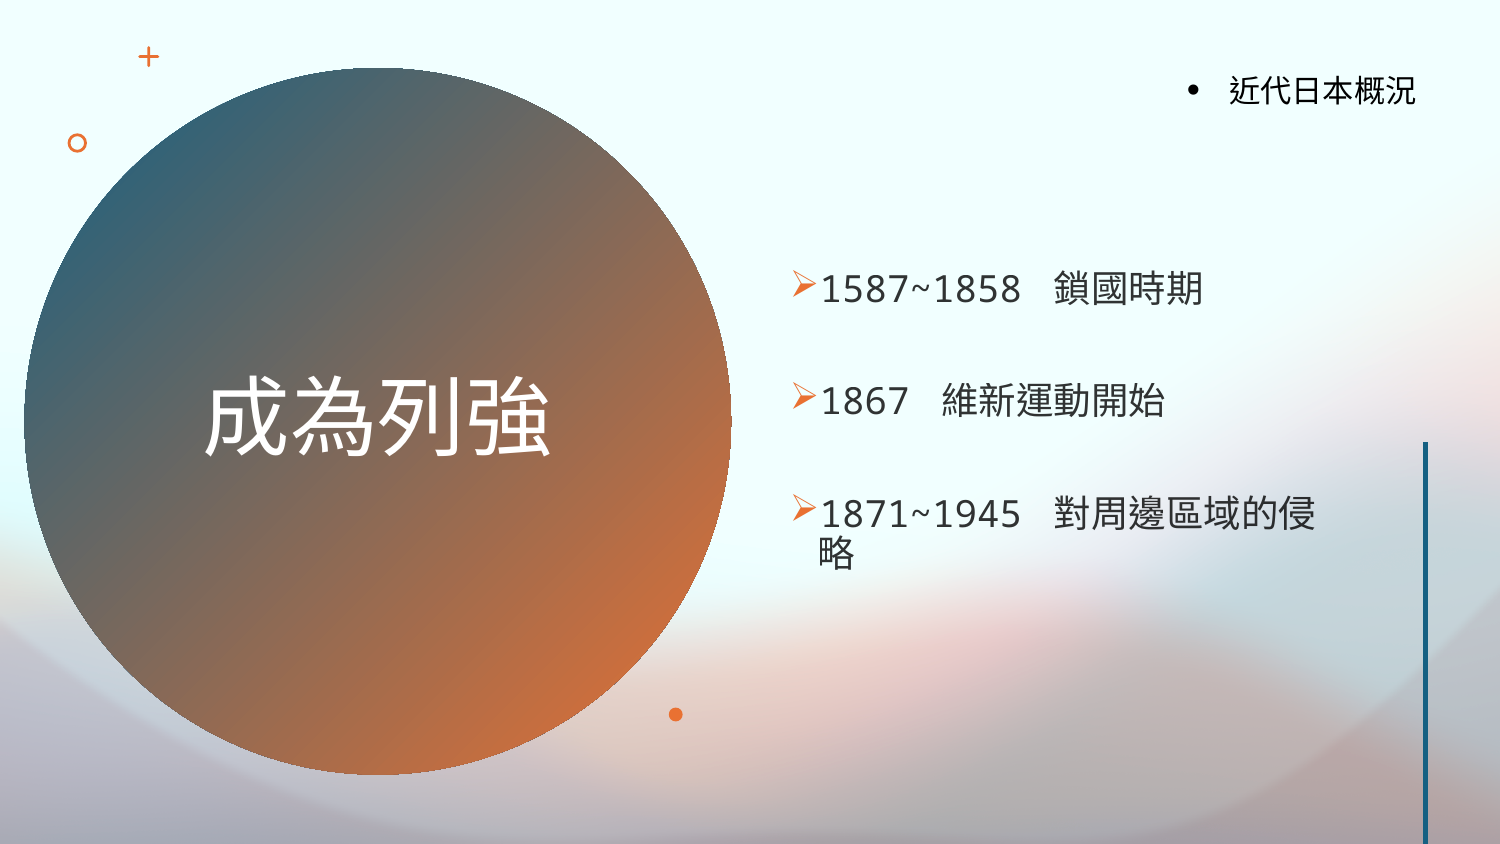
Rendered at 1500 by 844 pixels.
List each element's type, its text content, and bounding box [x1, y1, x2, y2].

text_box 近代日本概況 [1172, 63, 1432, 116]
text_box [23, 66, 733, 777]
title 成為列強 [153, 158, 603, 685]
text_box [138, 46, 160, 68]
list 1587~1858 鎖國時期 1867 維新運動開始 1871~1945 對周邊區域的侵略 [774, 63, 1362, 782]
text_box [0, 0, 1500, 844]
text_box [67, 133, 87, 153]
text_box [668, 707, 683, 722]
